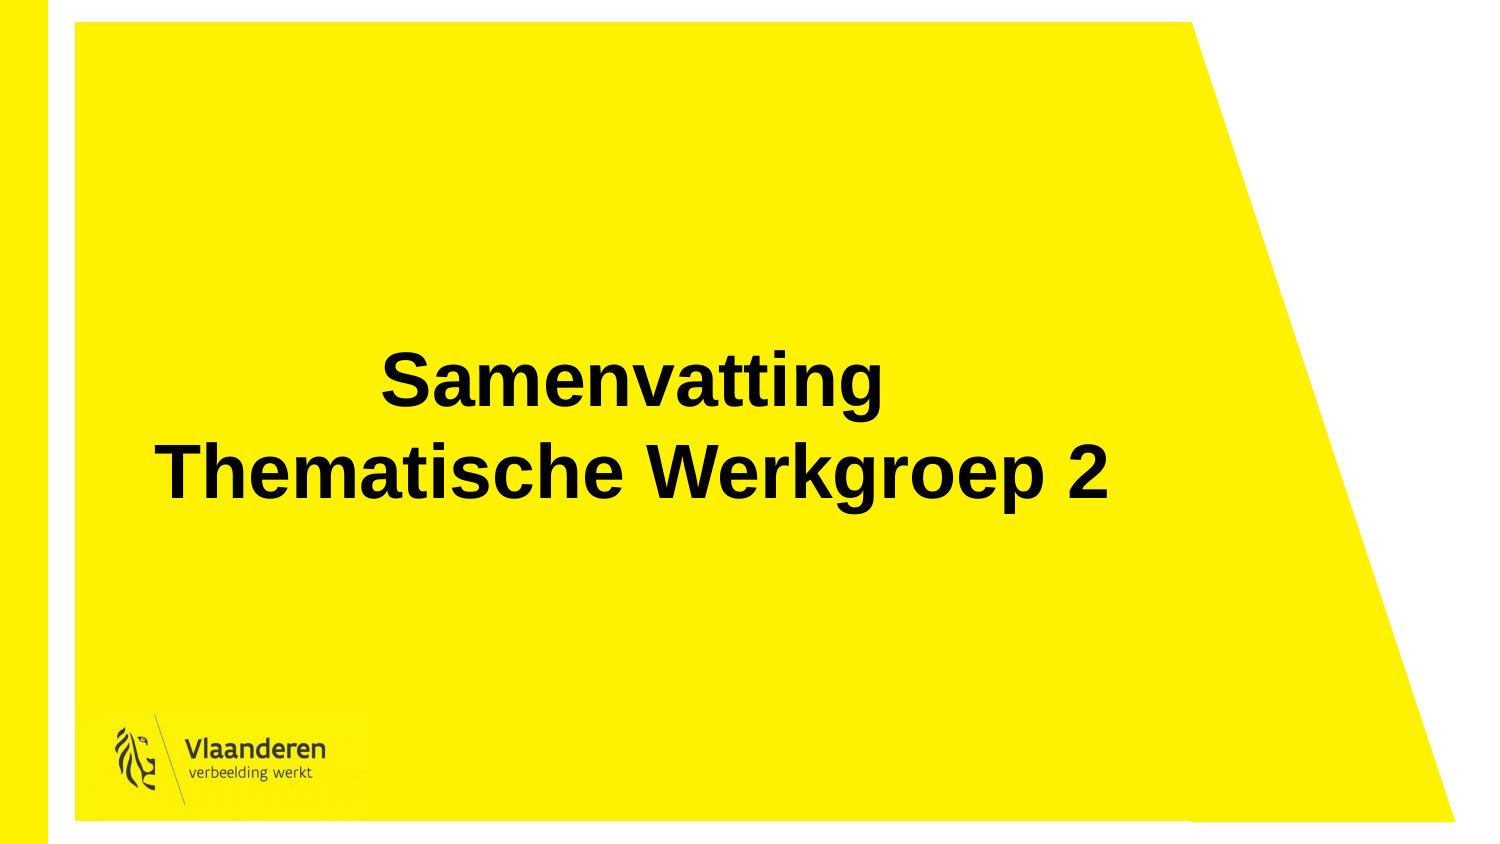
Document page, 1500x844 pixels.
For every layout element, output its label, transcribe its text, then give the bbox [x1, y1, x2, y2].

text_box [1191, 22, 1455, 822]
picture [74, 710, 368, 821]
text_box Samenvatting Thematische Werkgroep 2 [75, 0, 1191, 844]
